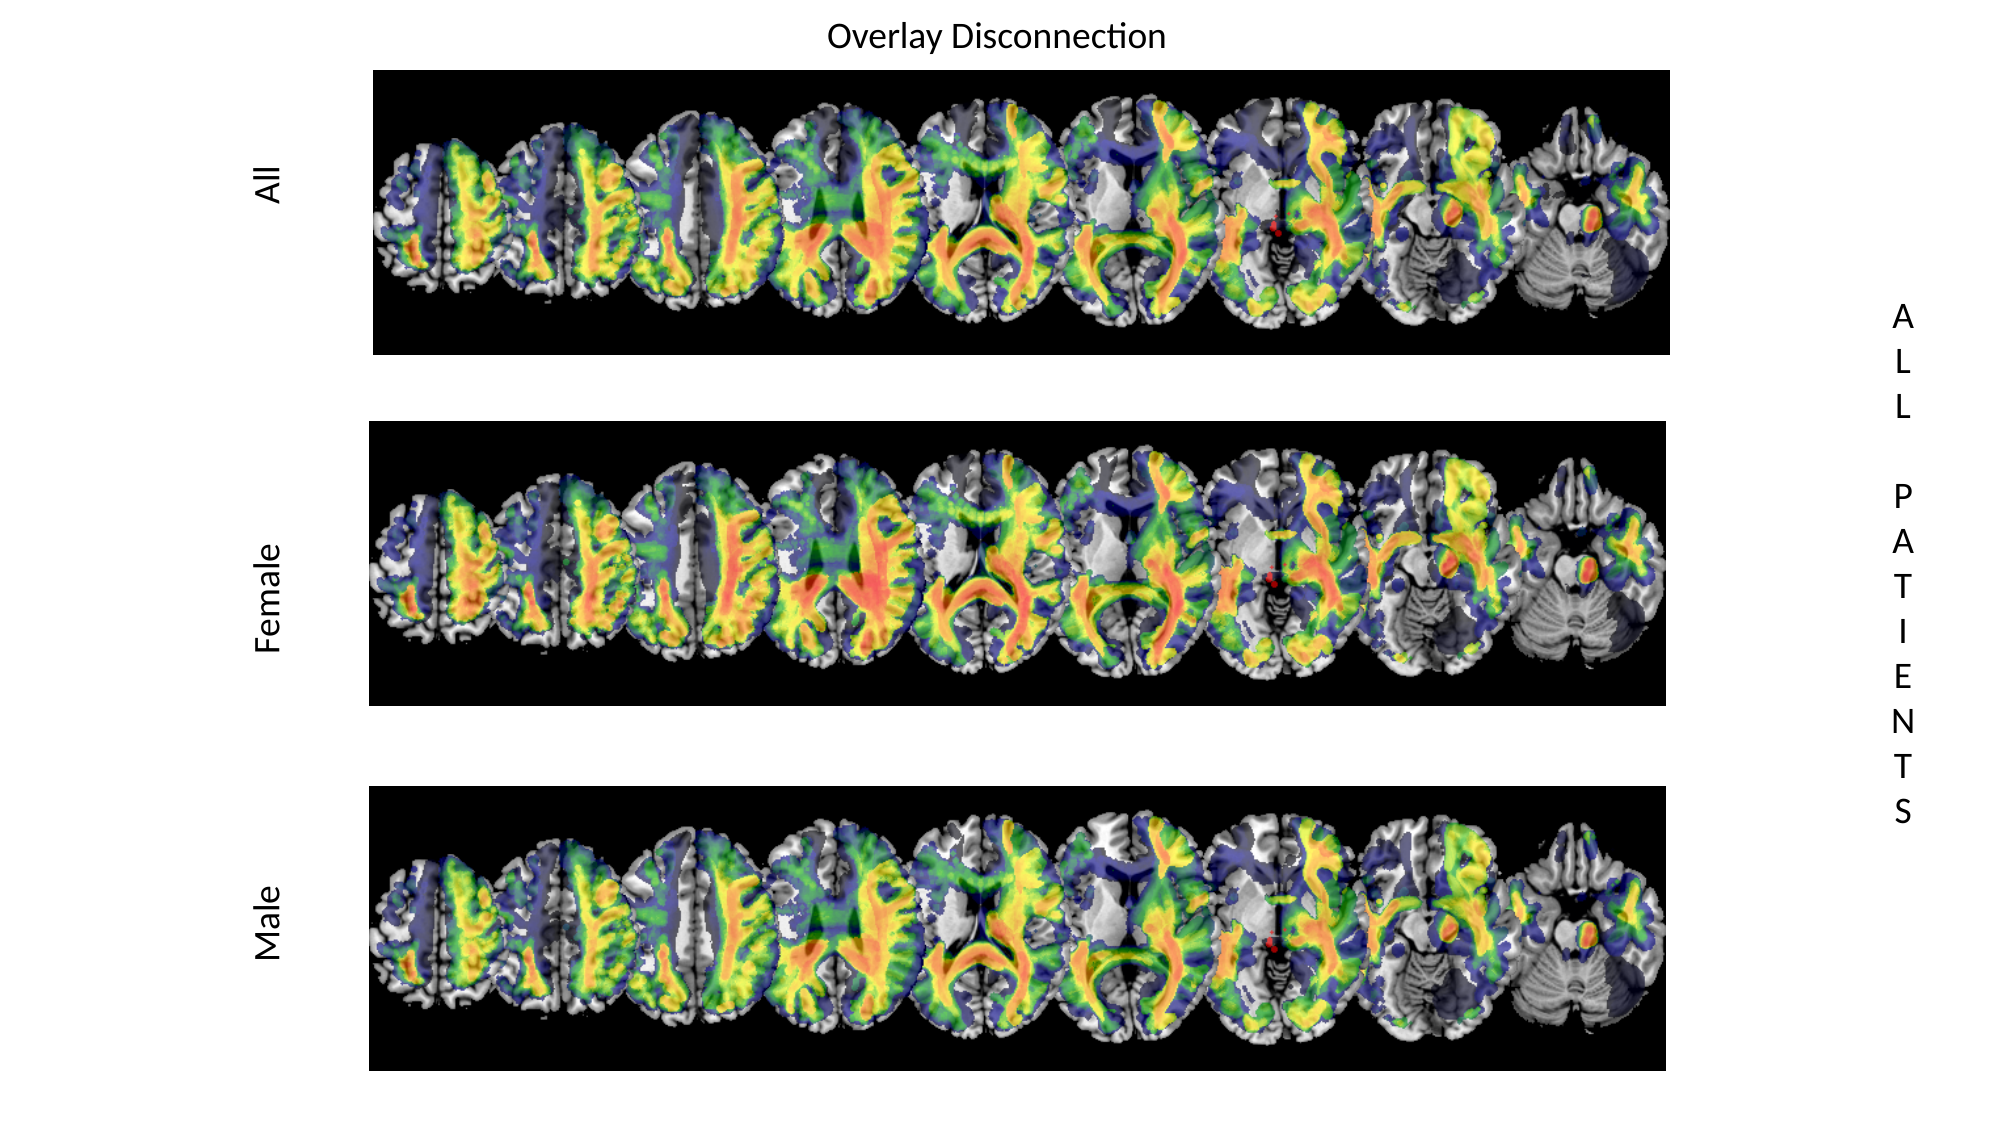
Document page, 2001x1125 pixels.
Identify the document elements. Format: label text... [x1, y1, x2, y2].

text_box Male Female All [234, 150, 295, 978]
text_box A L L P A T I E N T S [1876, 283, 1931, 839]
picture [369, 786, 1666, 1071]
picture [373, 70, 1670, 355]
picture [369, 421, 1666, 707]
text_box Overlay Disconnection [812, 3, 1183, 63]
